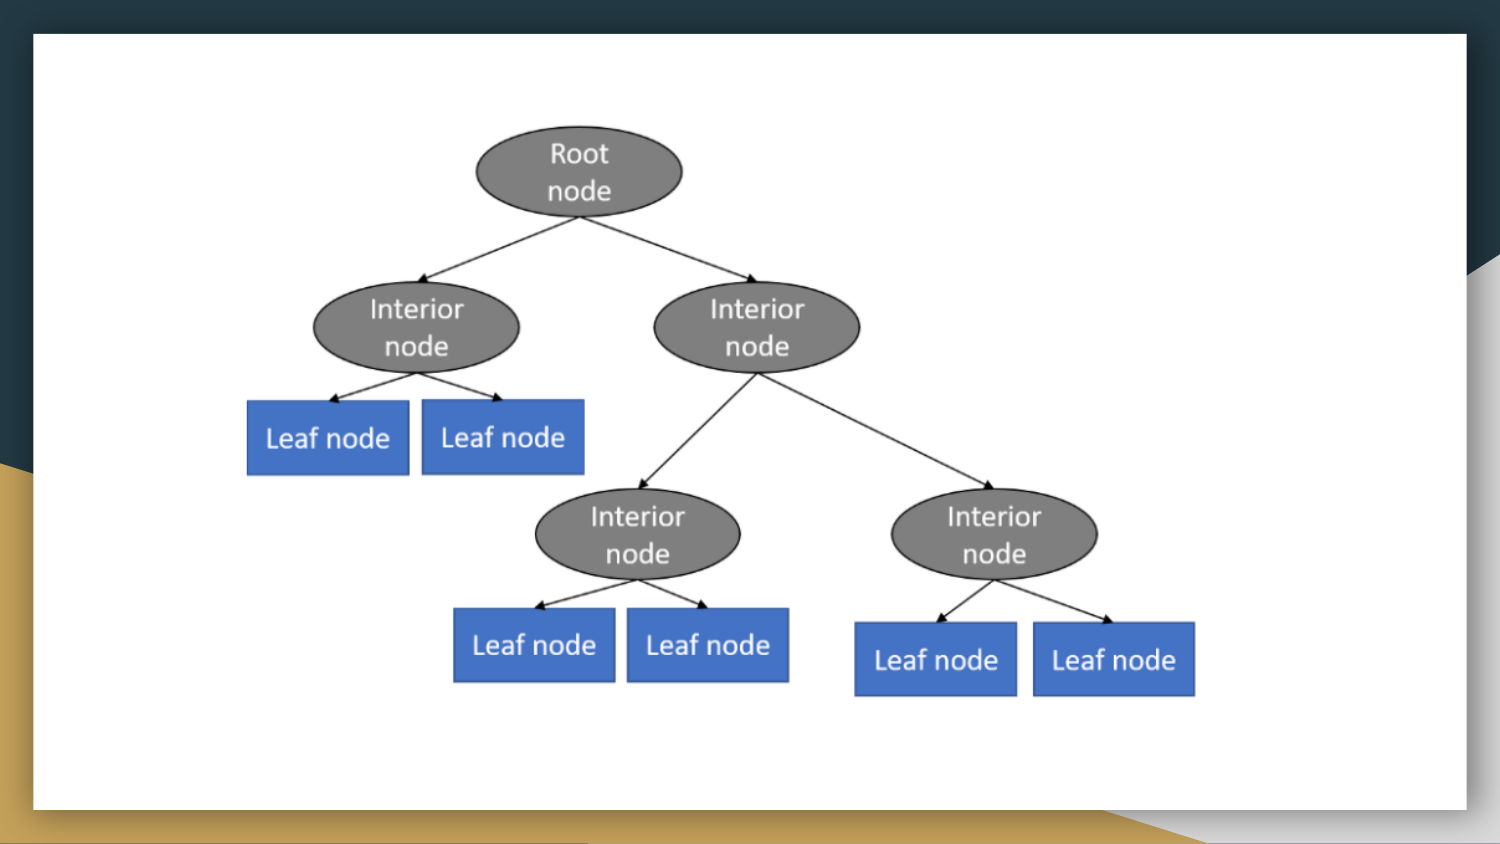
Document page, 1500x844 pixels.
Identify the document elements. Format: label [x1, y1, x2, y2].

picture [206, 97, 1253, 711]
